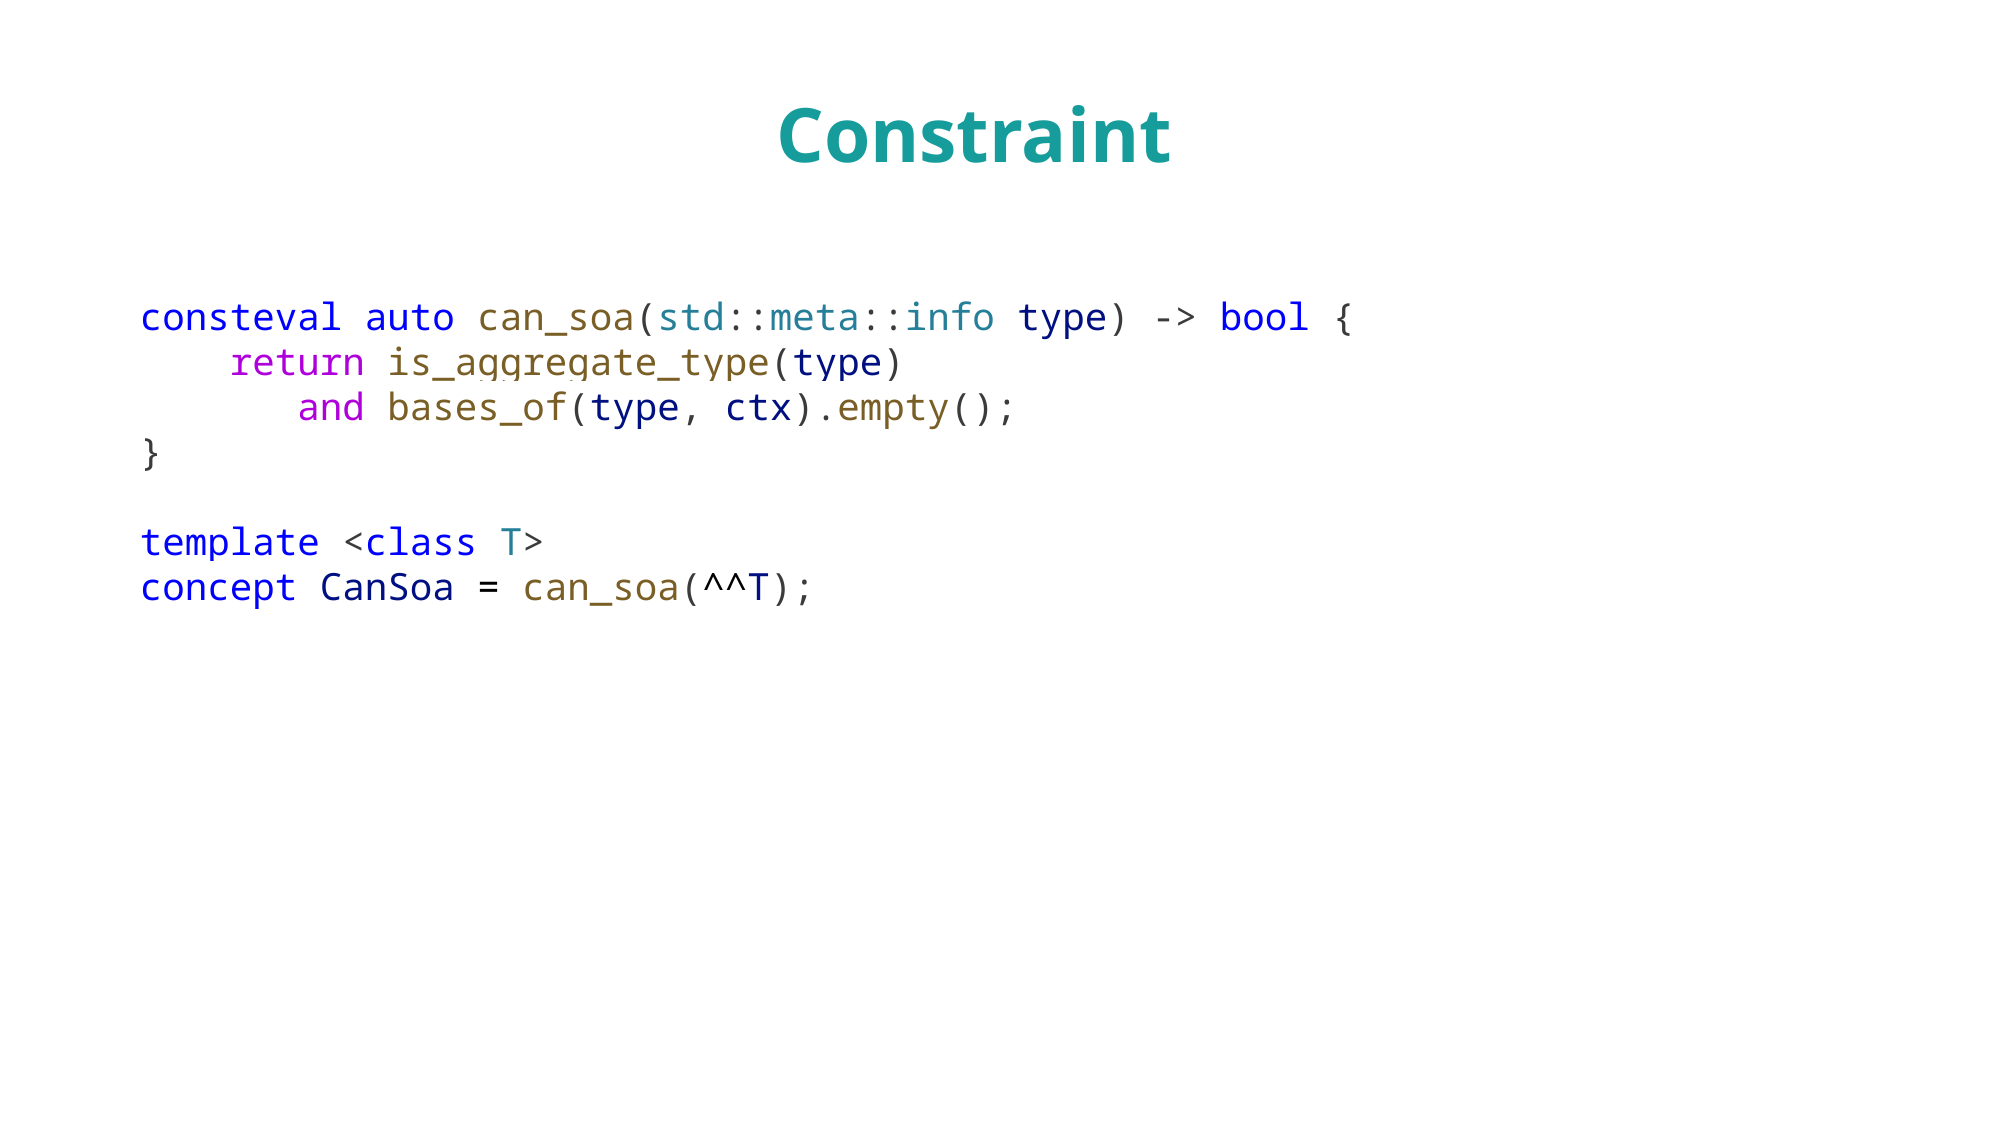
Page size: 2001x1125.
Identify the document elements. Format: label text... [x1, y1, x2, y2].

title Constraint [100, 90, 1849, 276]
text_box consteval auto can_soa(std::meta::info type) -> bool { return is_aggregate_type(type) and bases_of(type, ctx).empty(); } template <class T> concept CanSoa = can_soa(^^T); [125, 285, 1370, 616]
